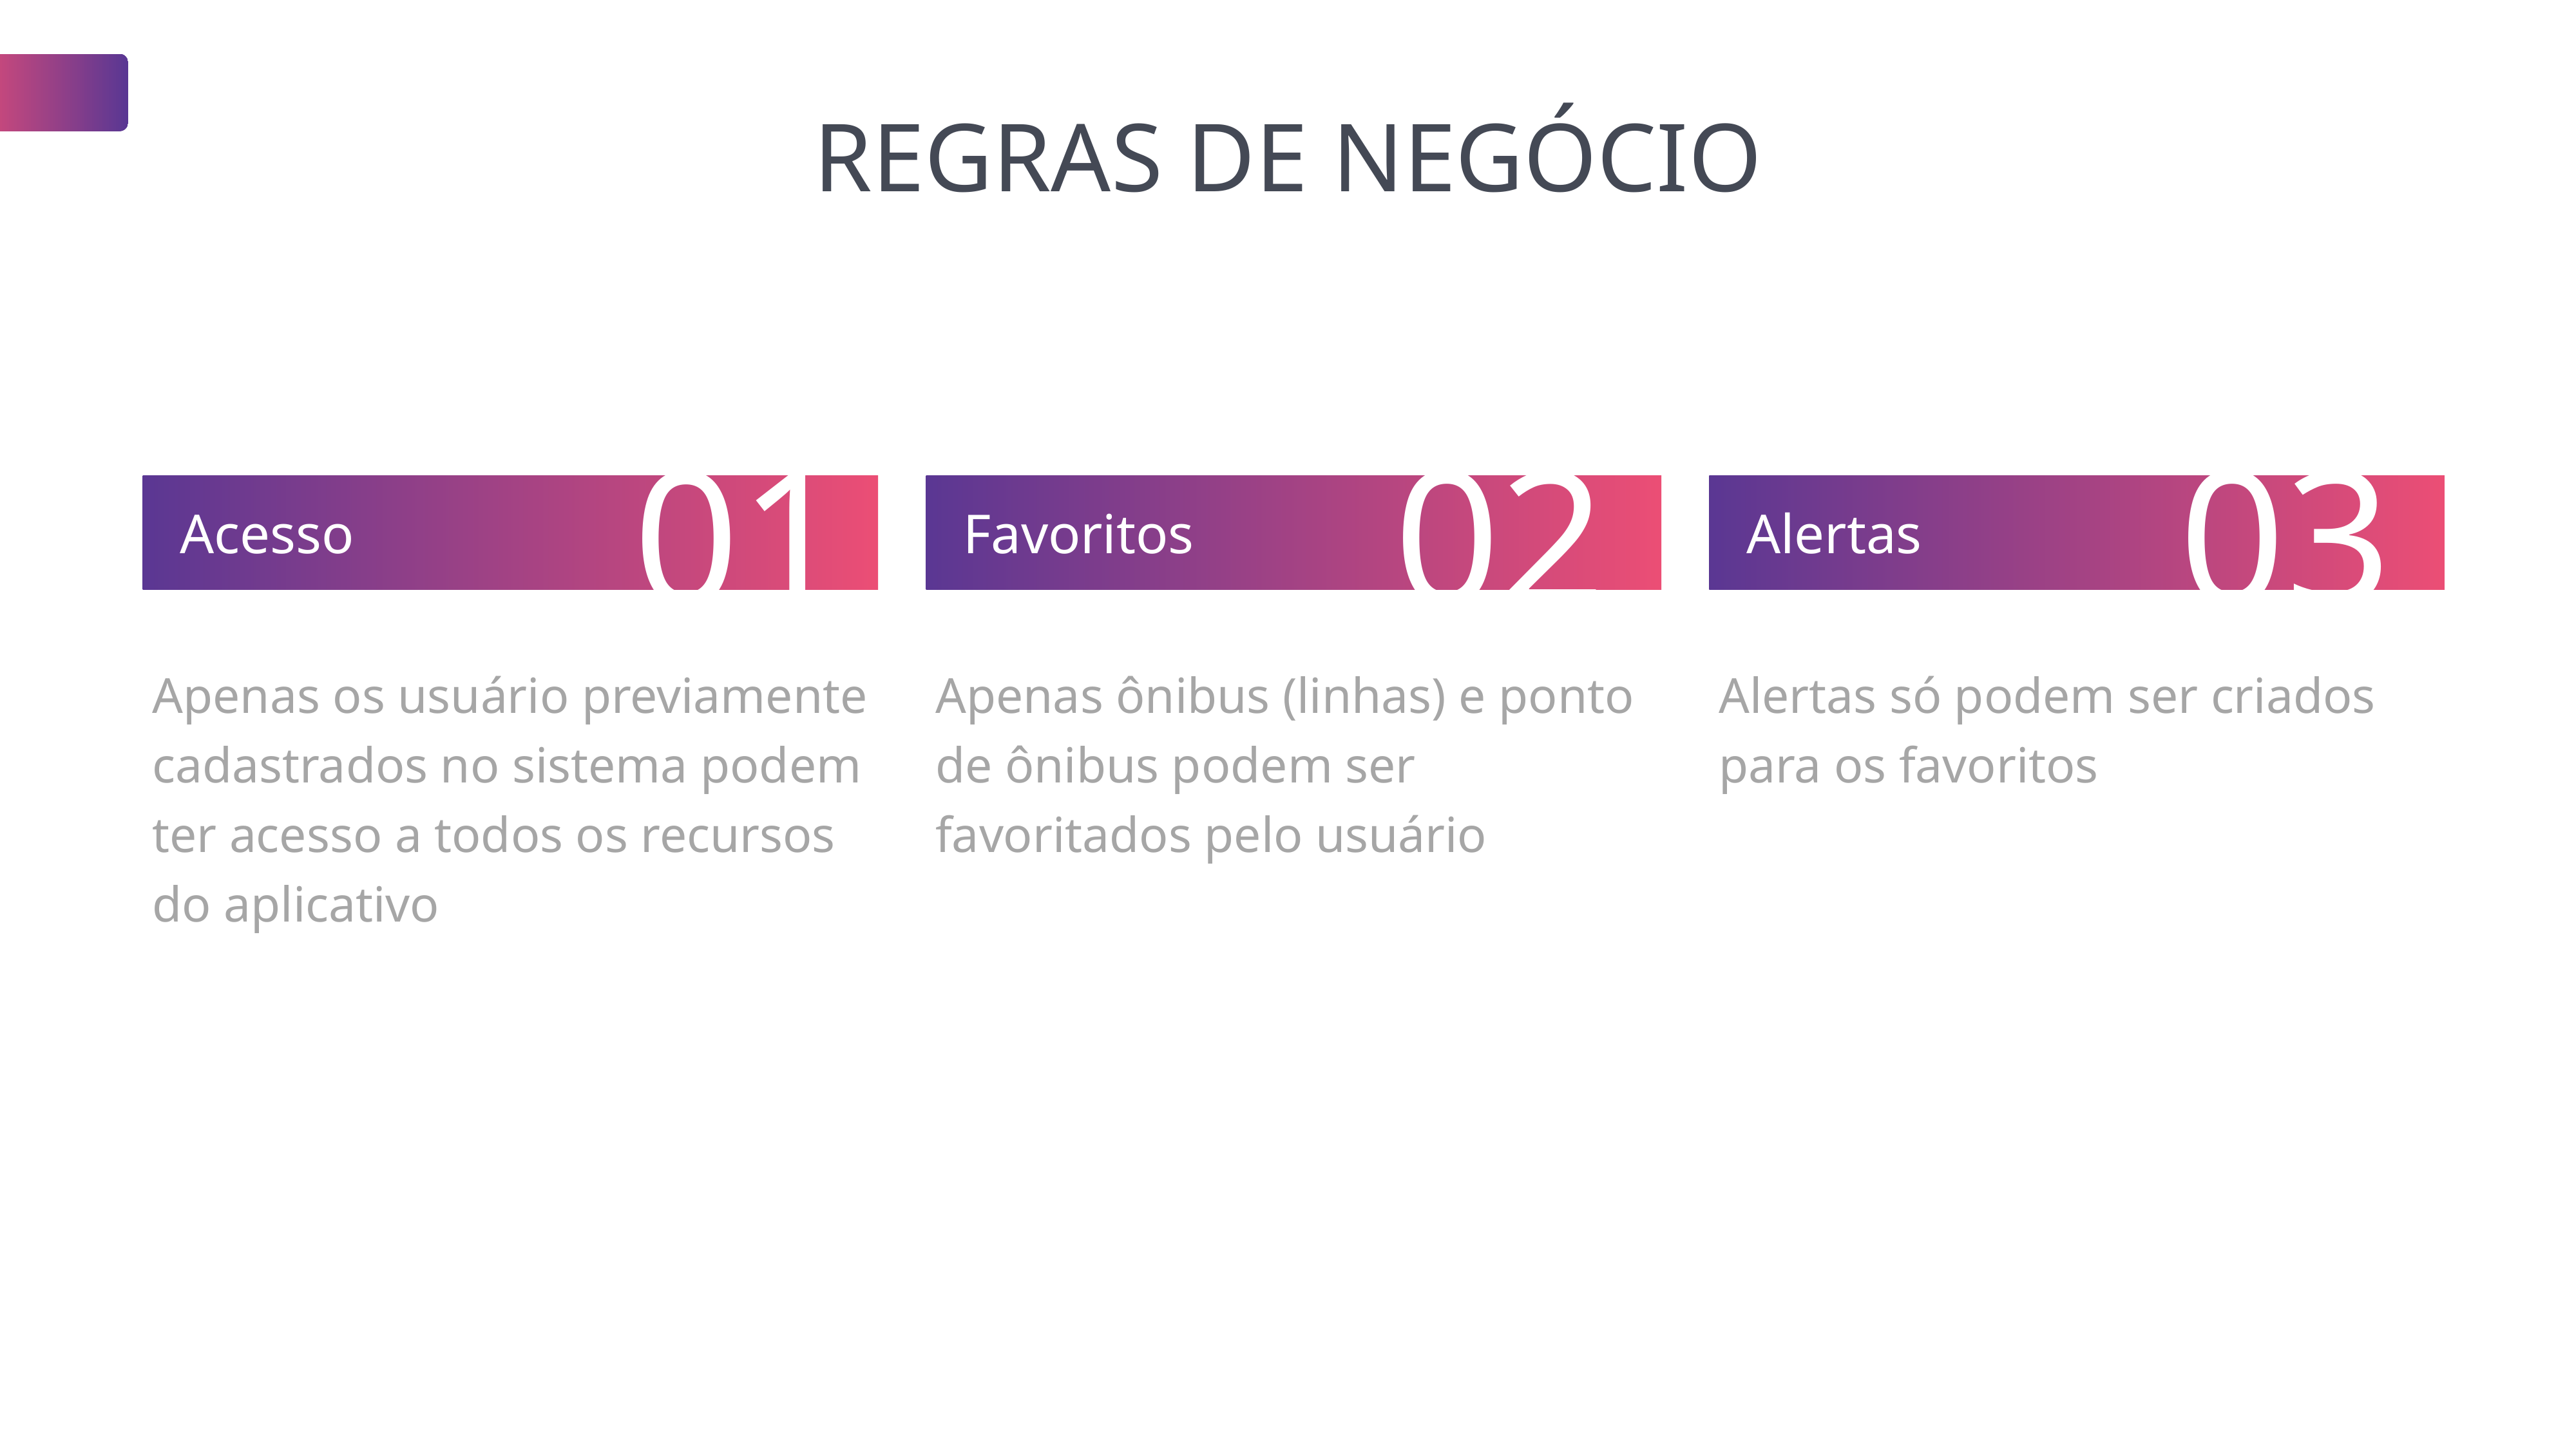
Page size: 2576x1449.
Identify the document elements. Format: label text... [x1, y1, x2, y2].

text_box 01 [551, 415, 855, 647]
text_box [925, 475, 1311, 590]
text_box [142, 475, 551, 590]
text_box Alertas só podem ser criados para os favoritos [1709, 649, 2445, 797]
text_box Acesso [170, 495, 475, 569]
slide_number [0, 53, 129, 131]
text_box [855, 475, 879, 590]
text_box Favoritos [953, 495, 1258, 569]
text_box 02 [1311, 414, 1616, 647]
text_box [1708, 475, 2096, 590]
text_box [2401, 475, 2445, 590]
text_box [1616, 475, 1662, 590]
text_box Alertas [1737, 495, 2041, 569]
text_box 03 [2096, 414, 2401, 647]
text_box REGRAS DE NEGÓCIO [634, 93, 1942, 216]
text_box Apenas ônibus (linhas) e ponto de ônibus podem ser favoritados pelo usuário [926, 649, 1662, 867]
text_box Apenas os usuário previamente cadastrados no sistema podem ter acesso a todos os recursos do aplicativo [142, 649, 879, 936]
